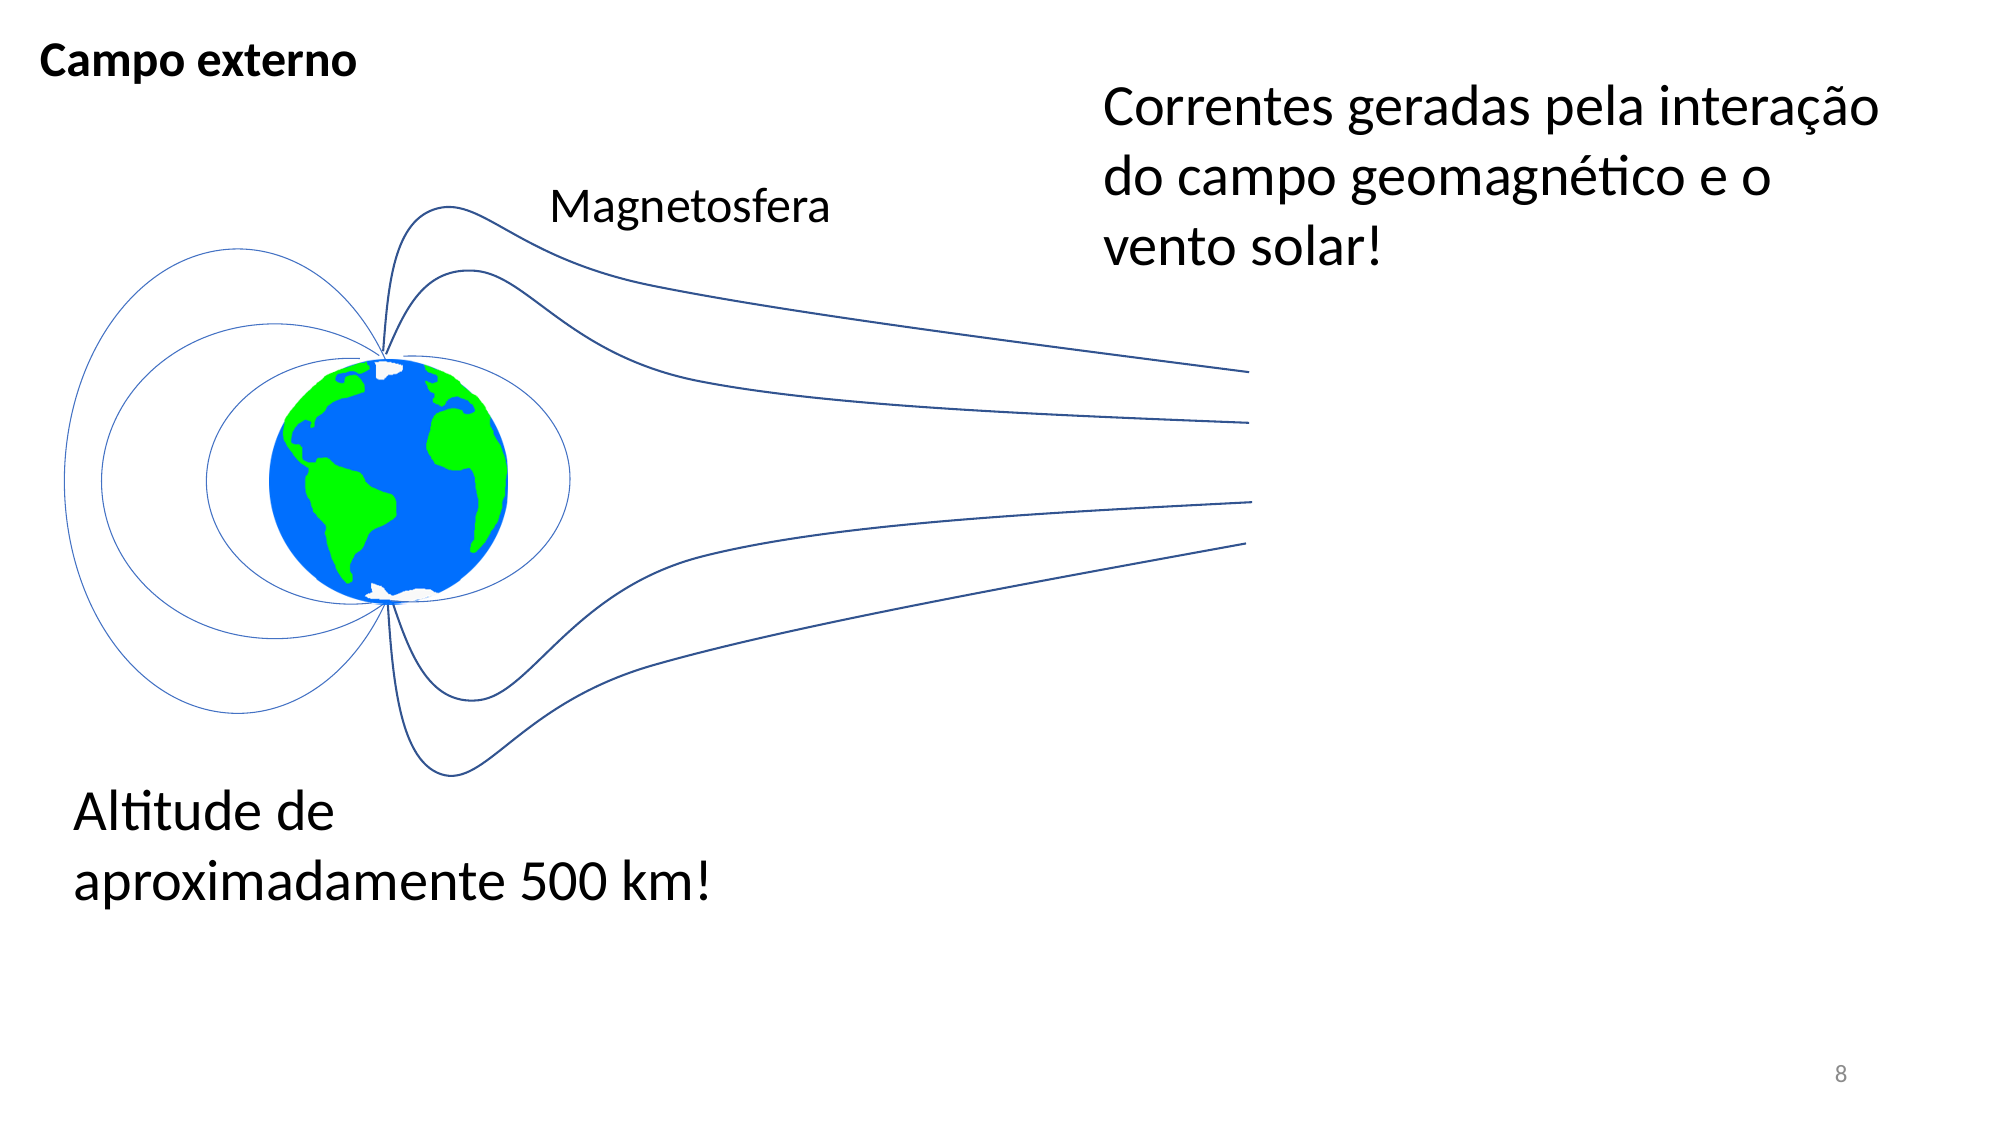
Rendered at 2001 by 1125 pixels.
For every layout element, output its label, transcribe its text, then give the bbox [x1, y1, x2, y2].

text_box Correntes geradas pela interação do campo geomagnético e o vento solar! [1088, 59, 1899, 285]
slide_number 8 [1412, 1042, 1863, 1103]
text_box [64, 206, 1253, 776]
text_box Campo externo [24, 18, 384, 94]
text_box Altitude de aproximadamente 500 km! [59, 765, 756, 920]
text_box Magnetosfera [534, 164, 893, 206]
